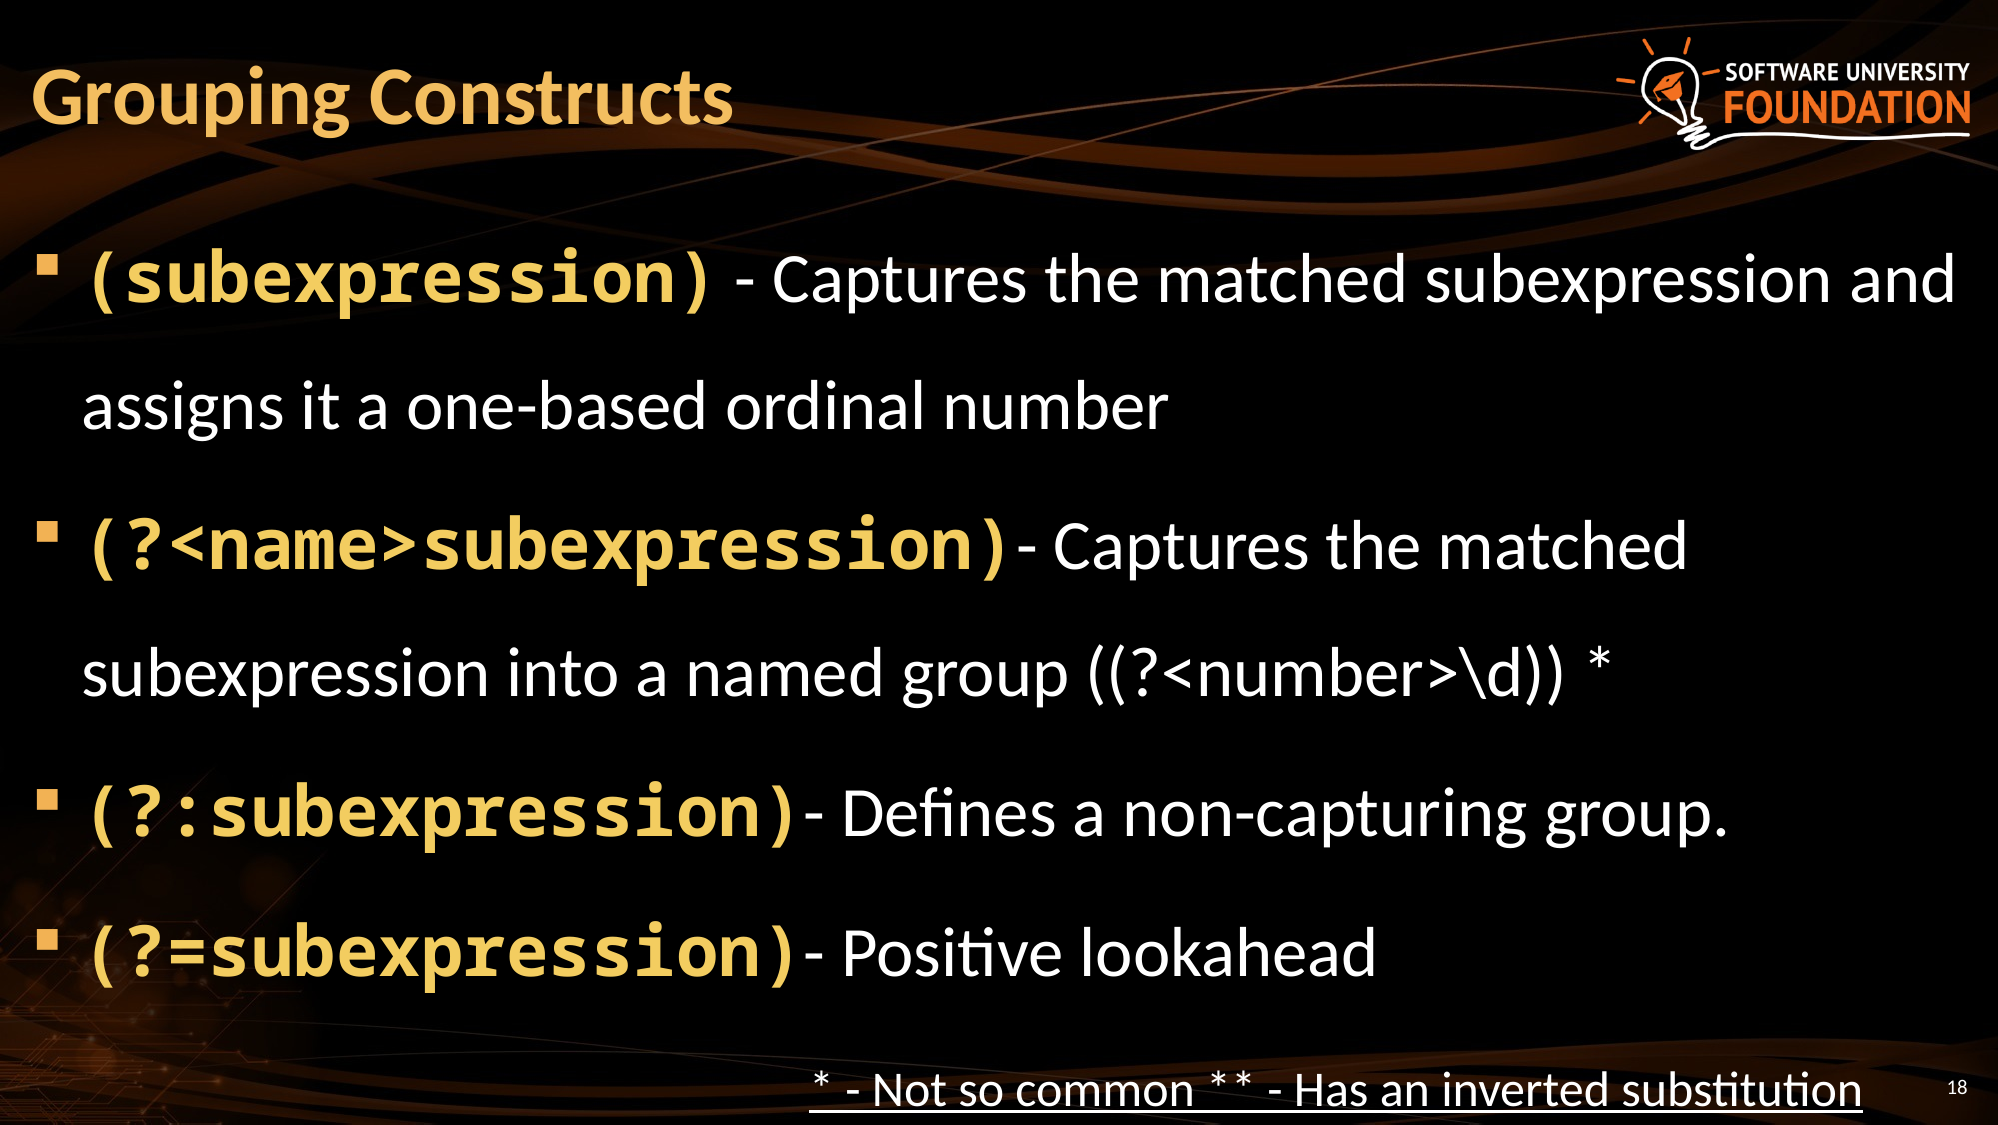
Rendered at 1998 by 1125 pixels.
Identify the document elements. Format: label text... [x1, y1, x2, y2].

list (subexpression) - Captures the matched subexpression and assigns it a one-based ordinal number (?<name>subexpression)- Captures the matched subexpression into a named group ((?<number>\d)) * (?:subexpression)- Defines a non-capturing group. (?=subexpression)- Positive lookahead [30, 188, 1969, 1125]
text_box * - Not so common ** - Has an inverted substitution [800, 1048, 1872, 1125]
picture [0, 0, 1998, 1125]
title Grouping Constructs [30, 6, 1603, 190]
slide_number 18 [1896, 1068, 1969, 1105]
